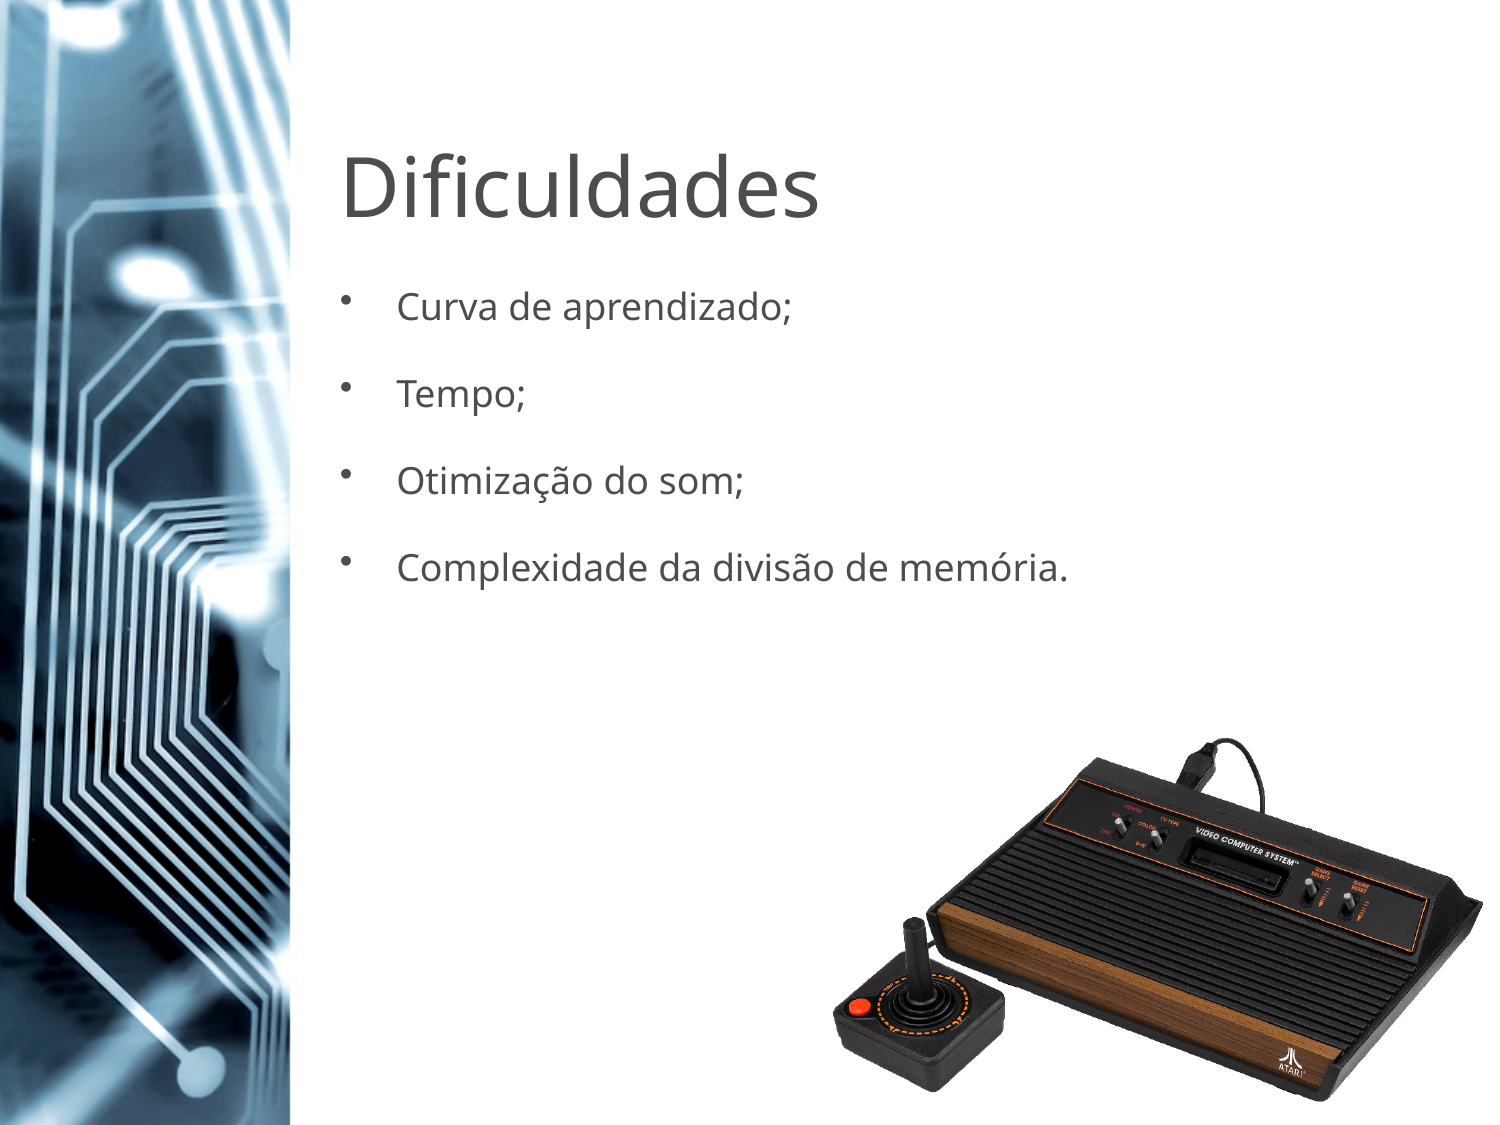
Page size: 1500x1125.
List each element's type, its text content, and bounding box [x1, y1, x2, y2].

title Dificuldades [324, 125, 1463, 243]
list Curva de aprendizado; Tempo; Otimização do som; Complexidade da divisão de memória. [324, 284, 1463, 669]
picture [0, 0, 1500, 1125]
